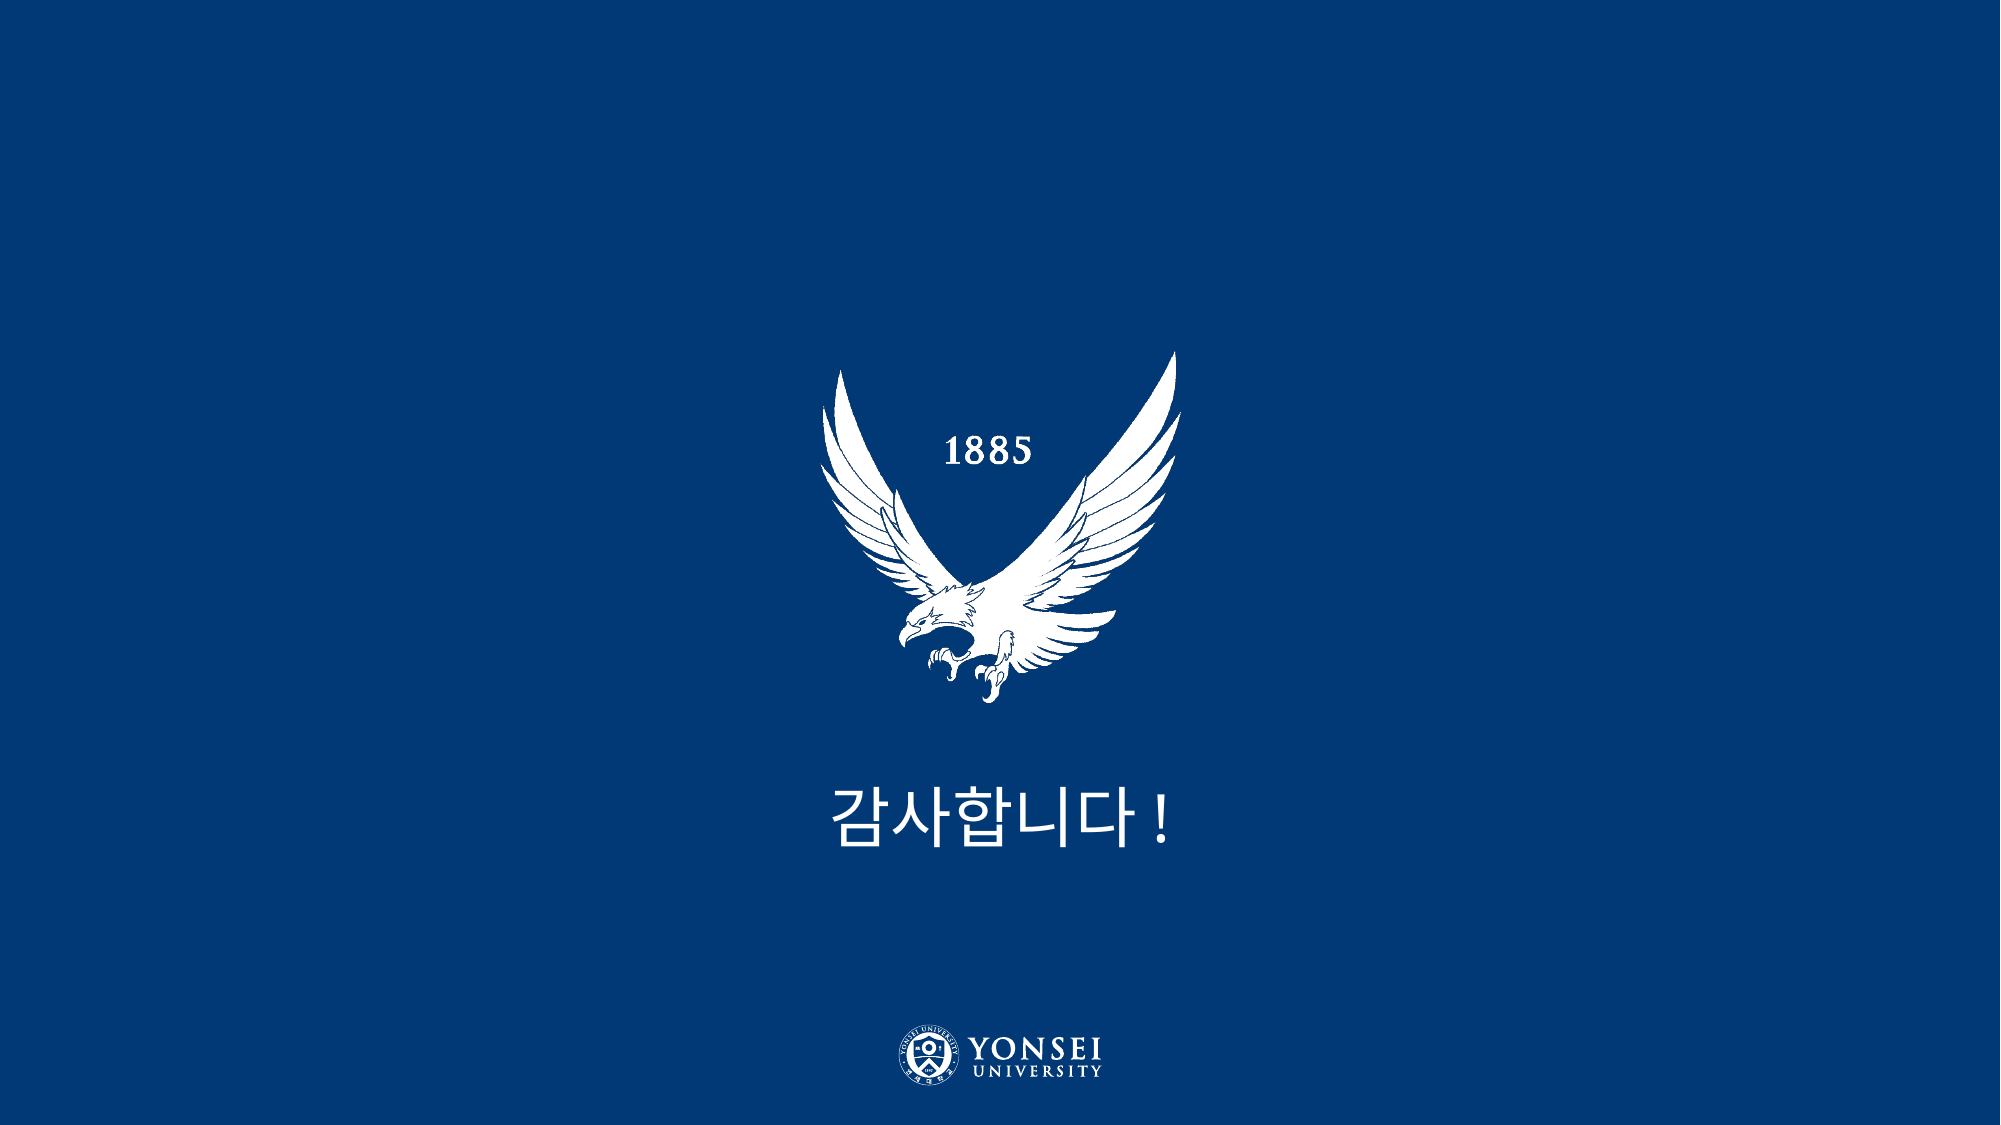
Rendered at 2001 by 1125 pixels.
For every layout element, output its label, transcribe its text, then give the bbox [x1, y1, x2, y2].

title 감사합니다! [353, 711, 1647, 930]
picture [736, 339, 1264, 711]
